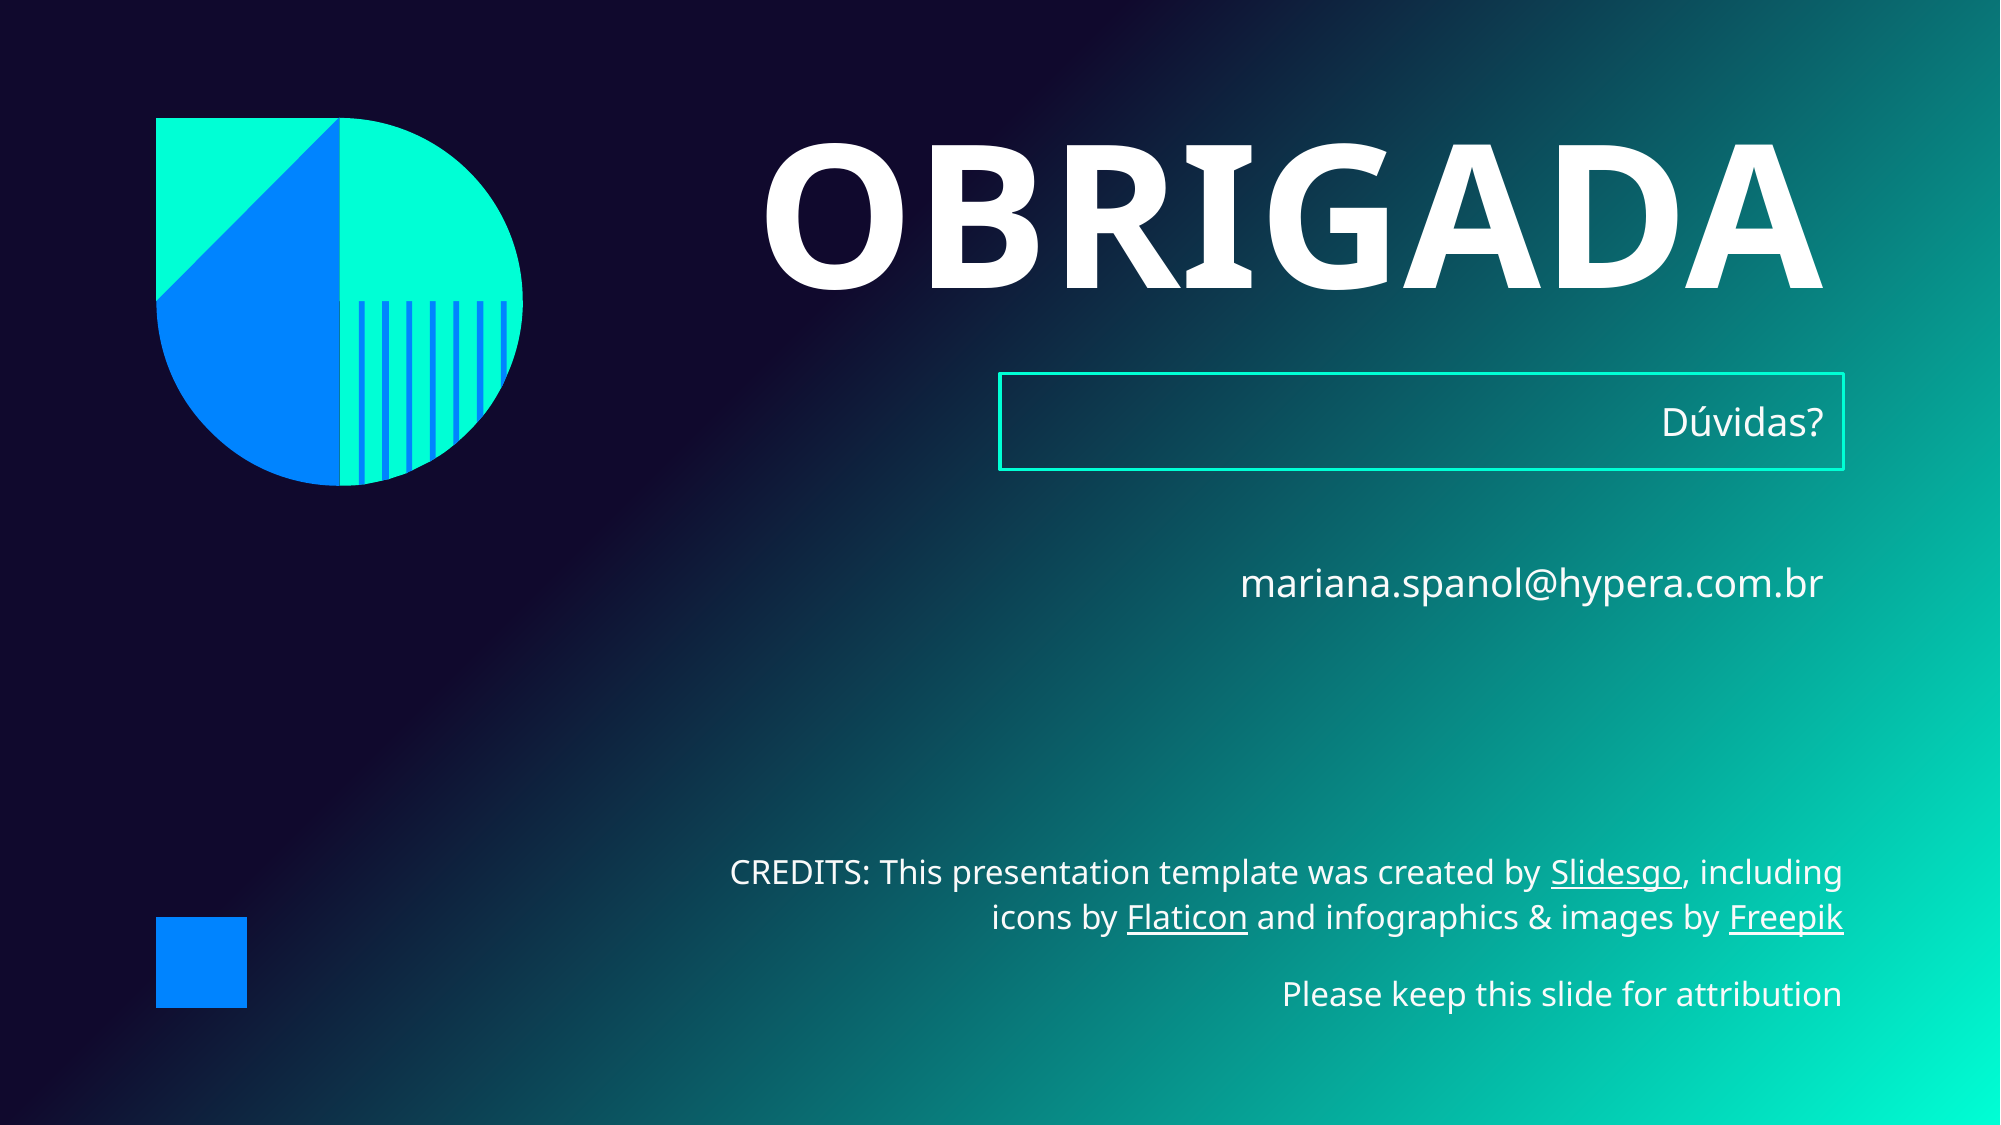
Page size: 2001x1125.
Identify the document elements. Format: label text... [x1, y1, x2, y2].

subtitle Dúvidas? [998, 372, 1845, 471]
title OBRIGADA [578, 78, 1844, 339]
text_box Please keep this slide for attribution [1086, 972, 1844, 1013]
subtitle mariana.spanol@hypera.com.br [1208, 507, 1844, 657]
